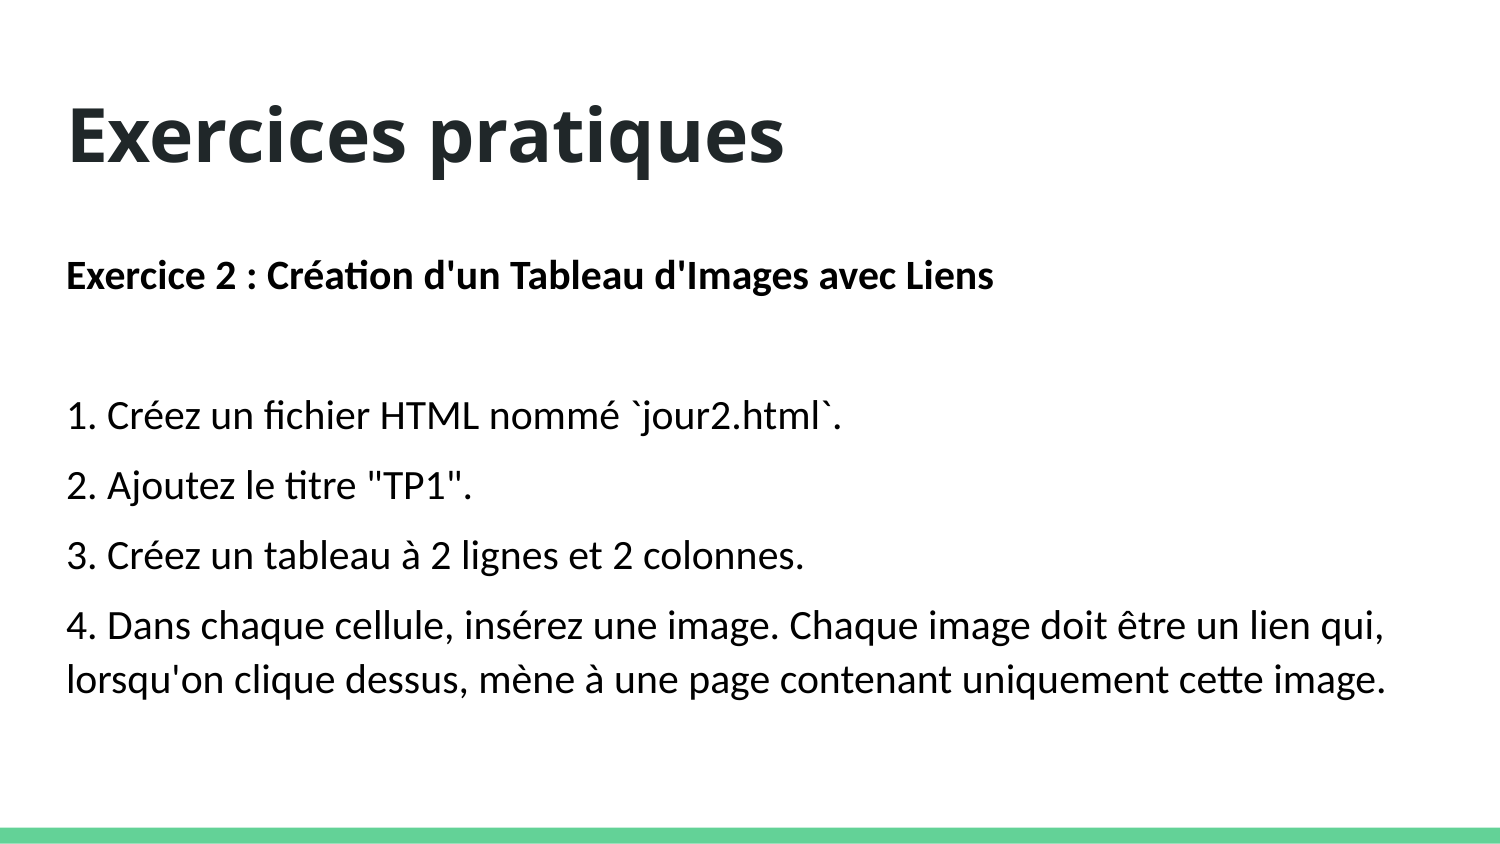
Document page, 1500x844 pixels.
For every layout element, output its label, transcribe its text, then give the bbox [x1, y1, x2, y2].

list Exercice 2 : Création d'un Tableau d'Images avec Liens 1. Créez un fichier HTML nommé `jour2.html`. 2. Ajoutez le titre "TP1". 3. Créez un tableau à 2 lignes et 2 colonnes. 4. Dans chaque cellule, insérez une image. Chaque image doit être un lien qui, lorsqu'on clique dessus, mène à une page contenant uniquement cette image. [51, 229, 1449, 750]
title Exercices pratiques [51, 72, 1449, 167]
